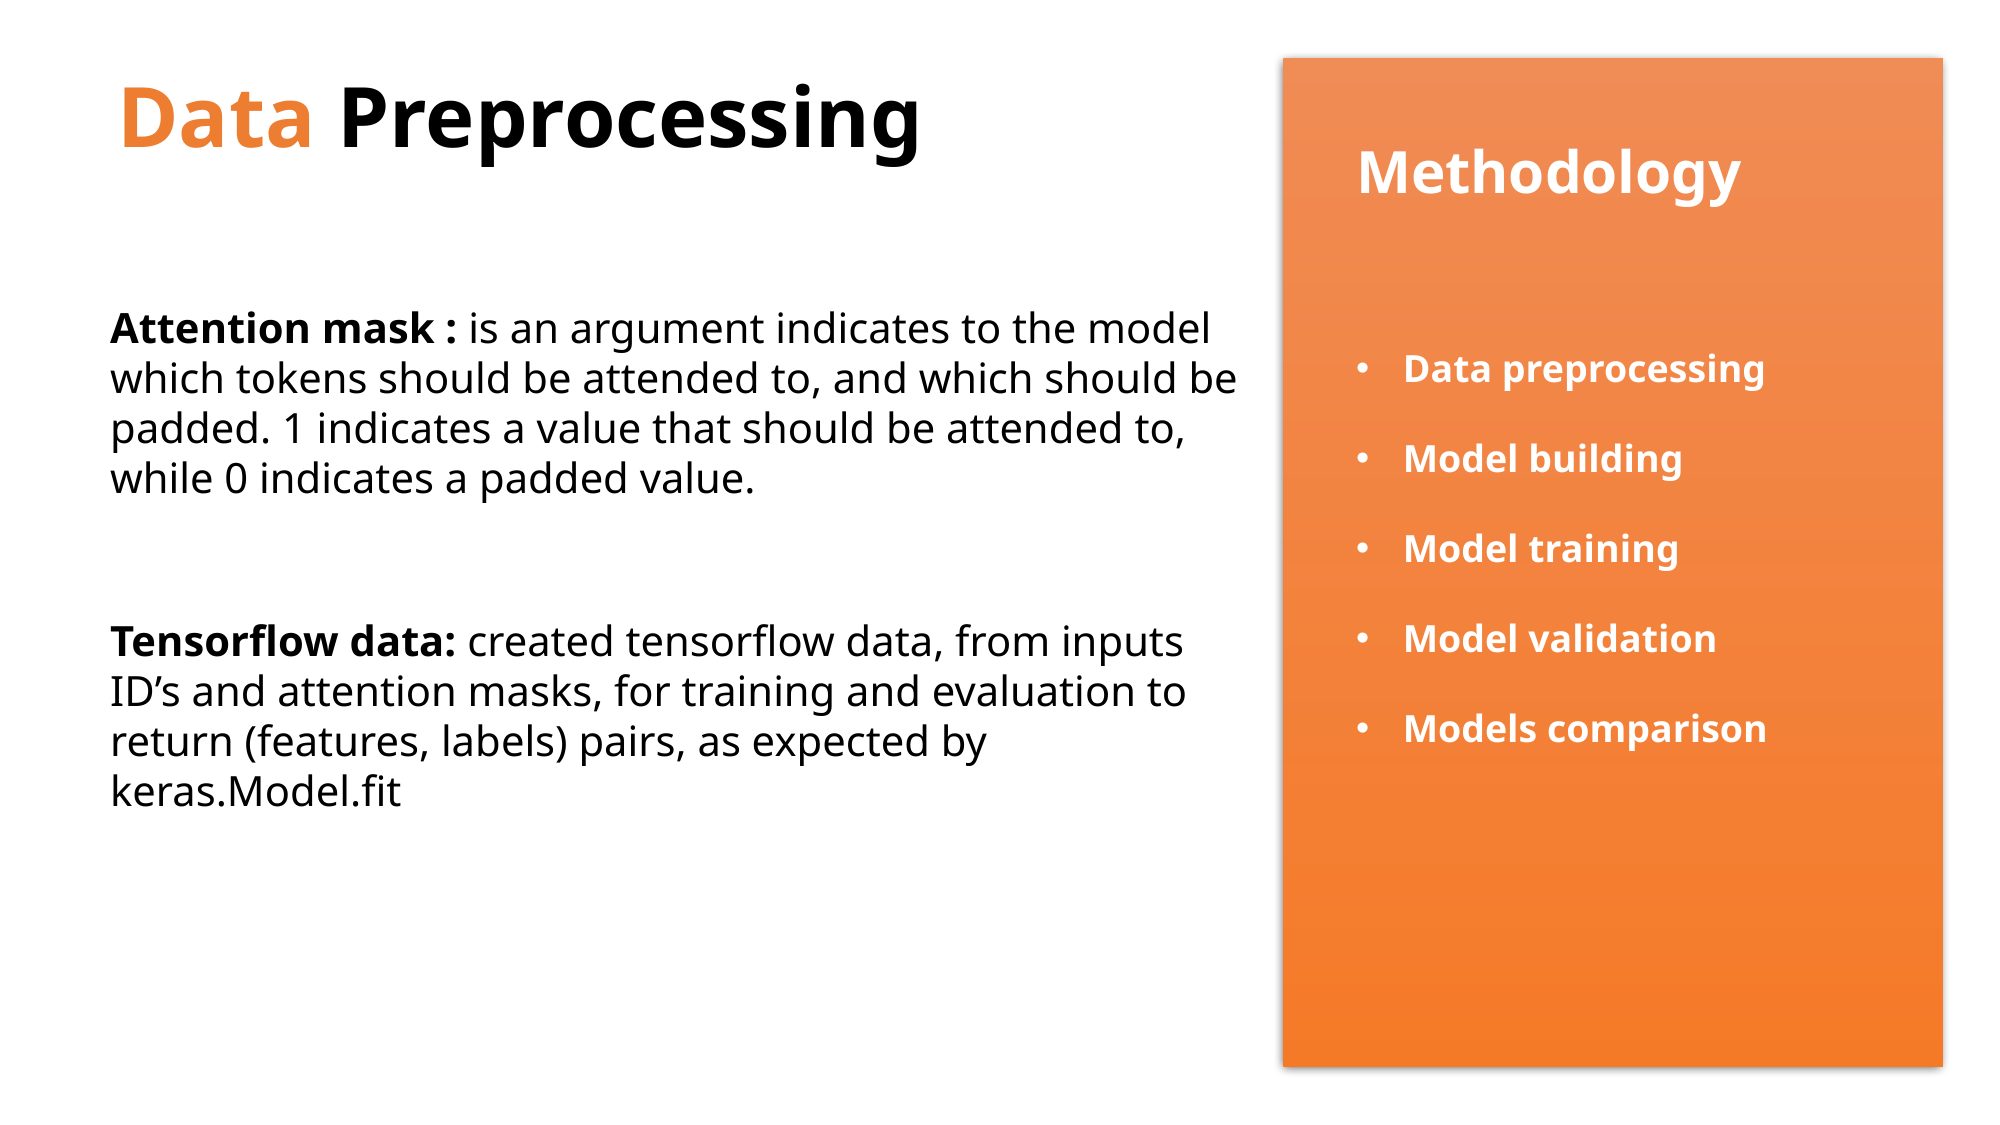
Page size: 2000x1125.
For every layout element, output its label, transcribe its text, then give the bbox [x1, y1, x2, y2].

title Data Preprocessing [102, 61, 1276, 279]
text_box Methodology Data preprocessing Model building Model training Model validation Models comparison [1341, 57, 1943, 758]
text_box Attention mask : is an argument indicates to the model which tokens should be attended to, and which should be padded. 1 indicates a value that should be attended to, while 0 indicates a padded value. Tensorflow data: created tensorflow data, from inputs ID’s and attention masks, for training and evaluation to return (features, labels) pairs, as expected by keras.Model.fit [95, 294, 1277, 873]
text_box [1283, 58, 1943, 1067]
